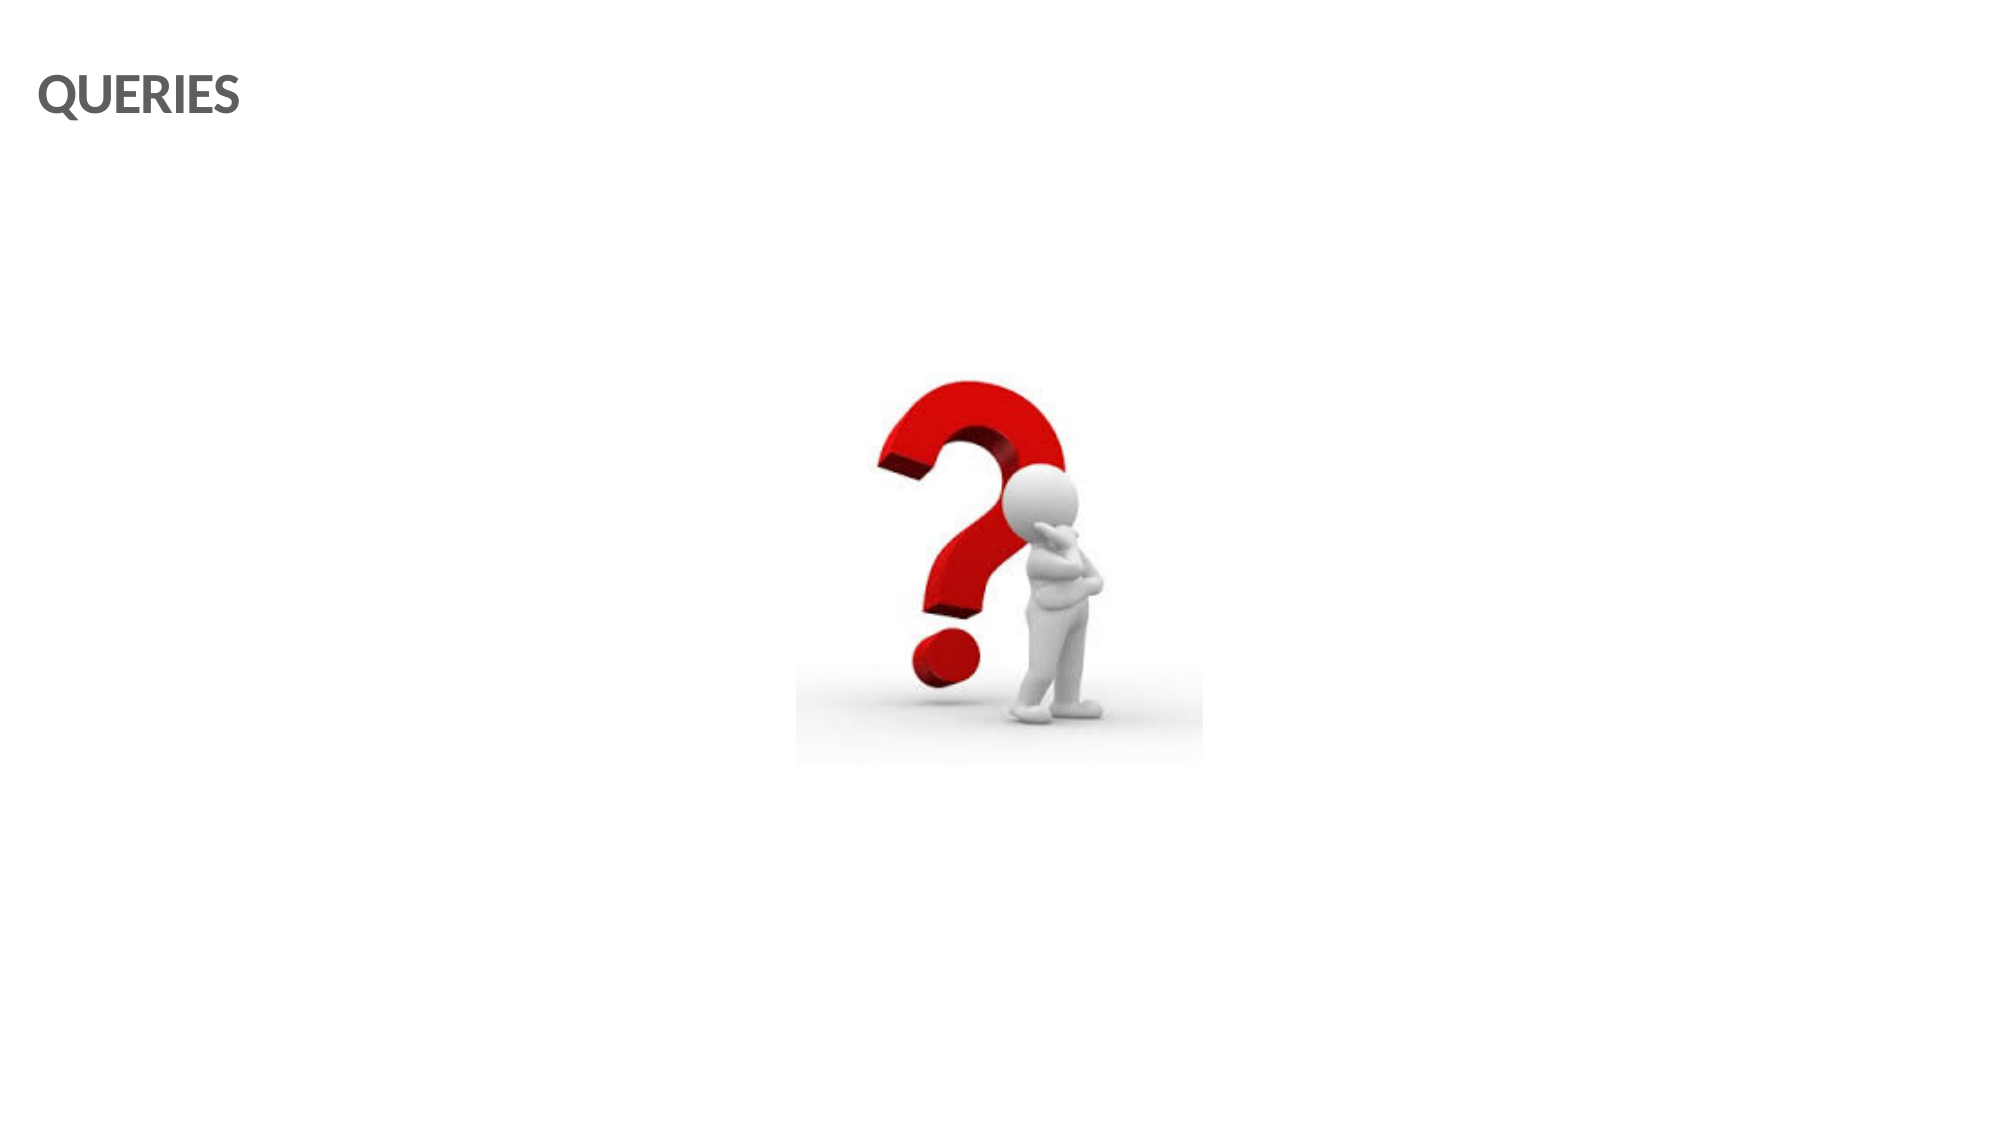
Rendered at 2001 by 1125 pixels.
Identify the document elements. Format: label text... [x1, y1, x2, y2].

picture [796, 359, 1203, 766]
text_box Queries [37, 55, 242, 126]
